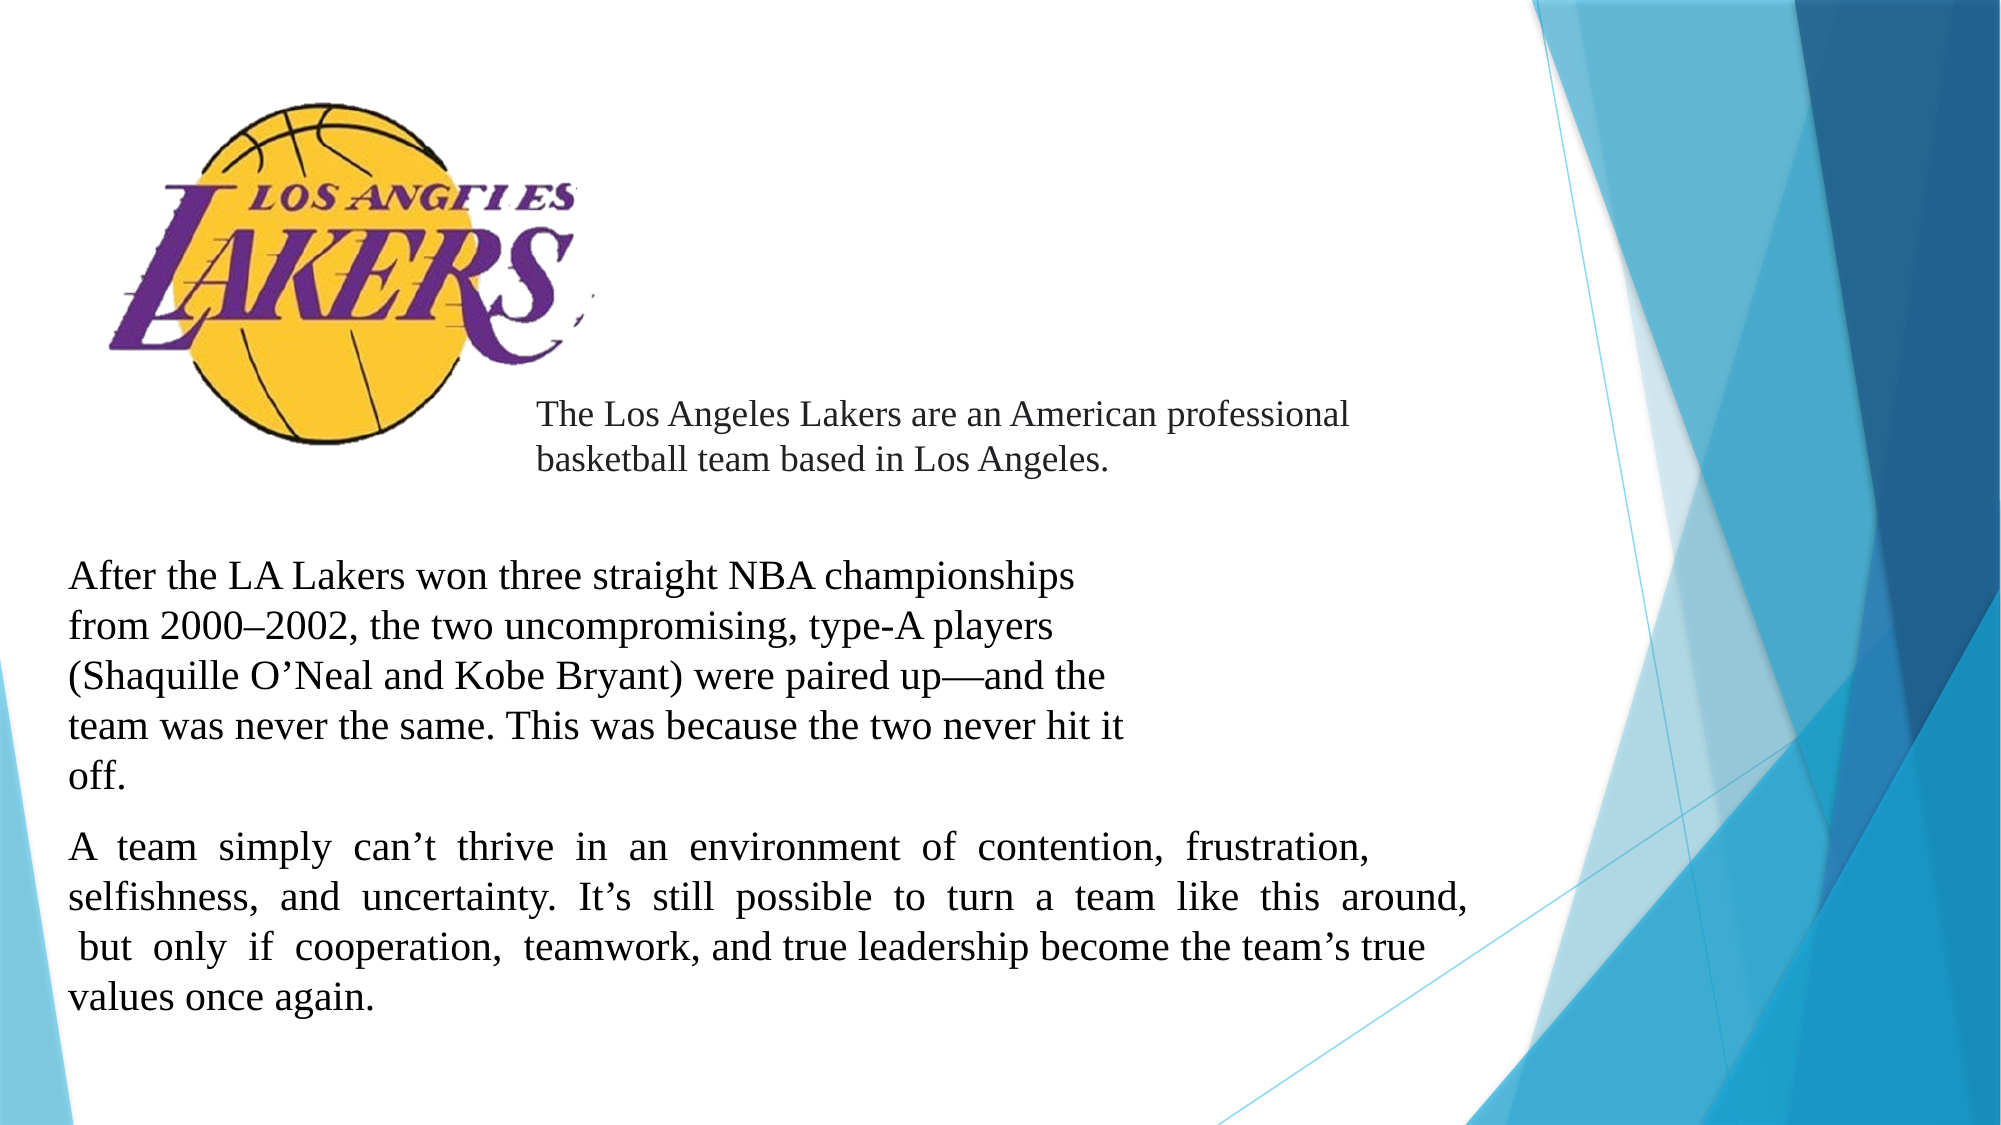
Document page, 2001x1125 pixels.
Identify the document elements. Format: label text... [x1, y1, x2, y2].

text_box After the LA Lakers won three straight NBA championships from 2000–2002, the two uncompromising, type-A players (Shaquille O’Neal and Kobe Bryant) were paired up—and the team was never the same. This was because the two never hit it off. [53, 540, 1150, 806]
text_box The Los Angeles Lakers are an American professional basketball team based in Los Angeles. [624, 381, 1523, 486]
text_box A team simply can’t thrive in an environment of contention, frustration, selfishness, and uncertainty. It’s still possible to turn a team like this around, but only if cooperation, teamwork, and true leadership become the team’s true values once again. [53, 811, 1486, 1027]
picture [52, 0, 620, 579]
